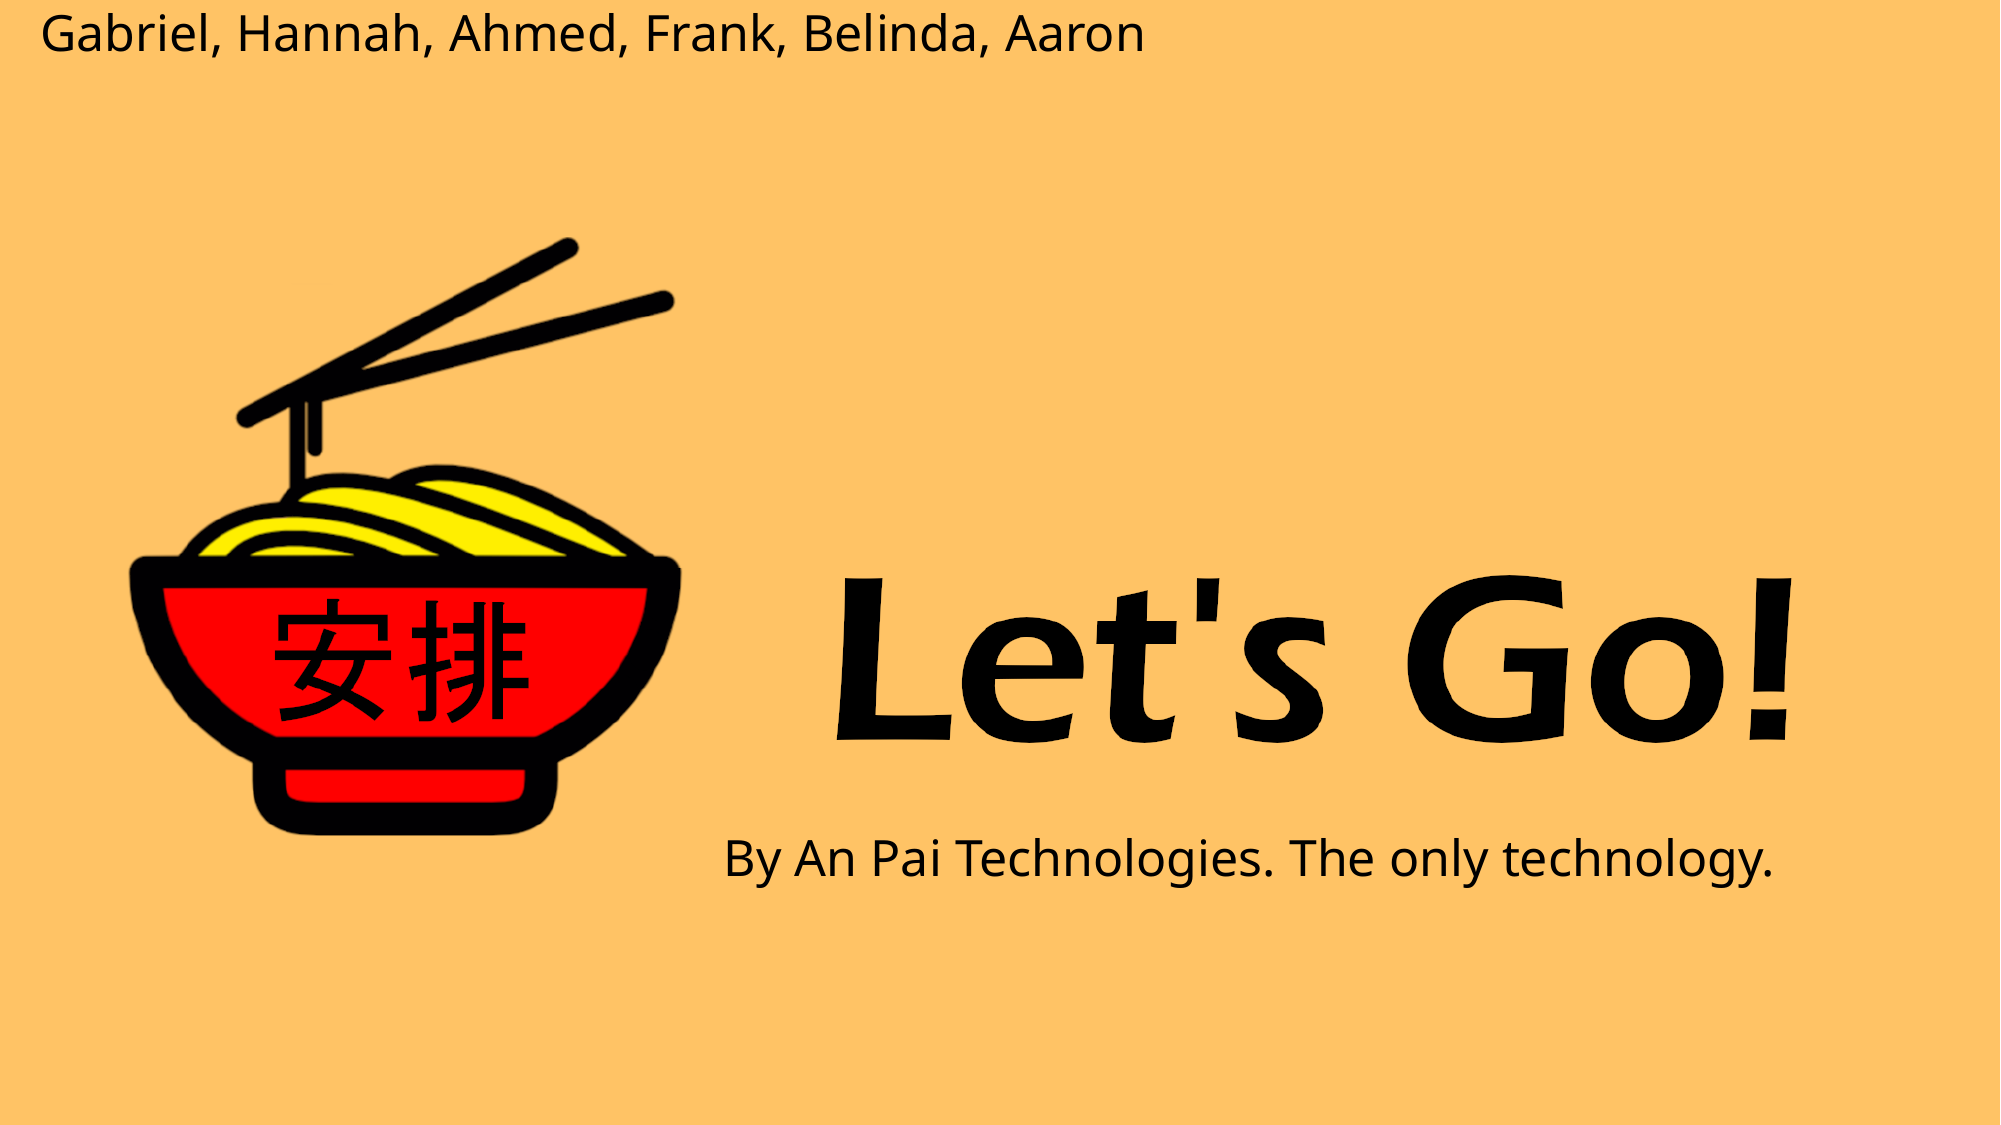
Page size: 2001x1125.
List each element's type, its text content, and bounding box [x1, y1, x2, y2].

subtitle Gabriel, Hannah, Ahmed, Frank, Belinda, Aaron [0, 1, 1344, 273]
picture [54, 192, 1918, 892]
text_box By An Pai Technologies. The only technology. [499, 825, 2000, 933]
